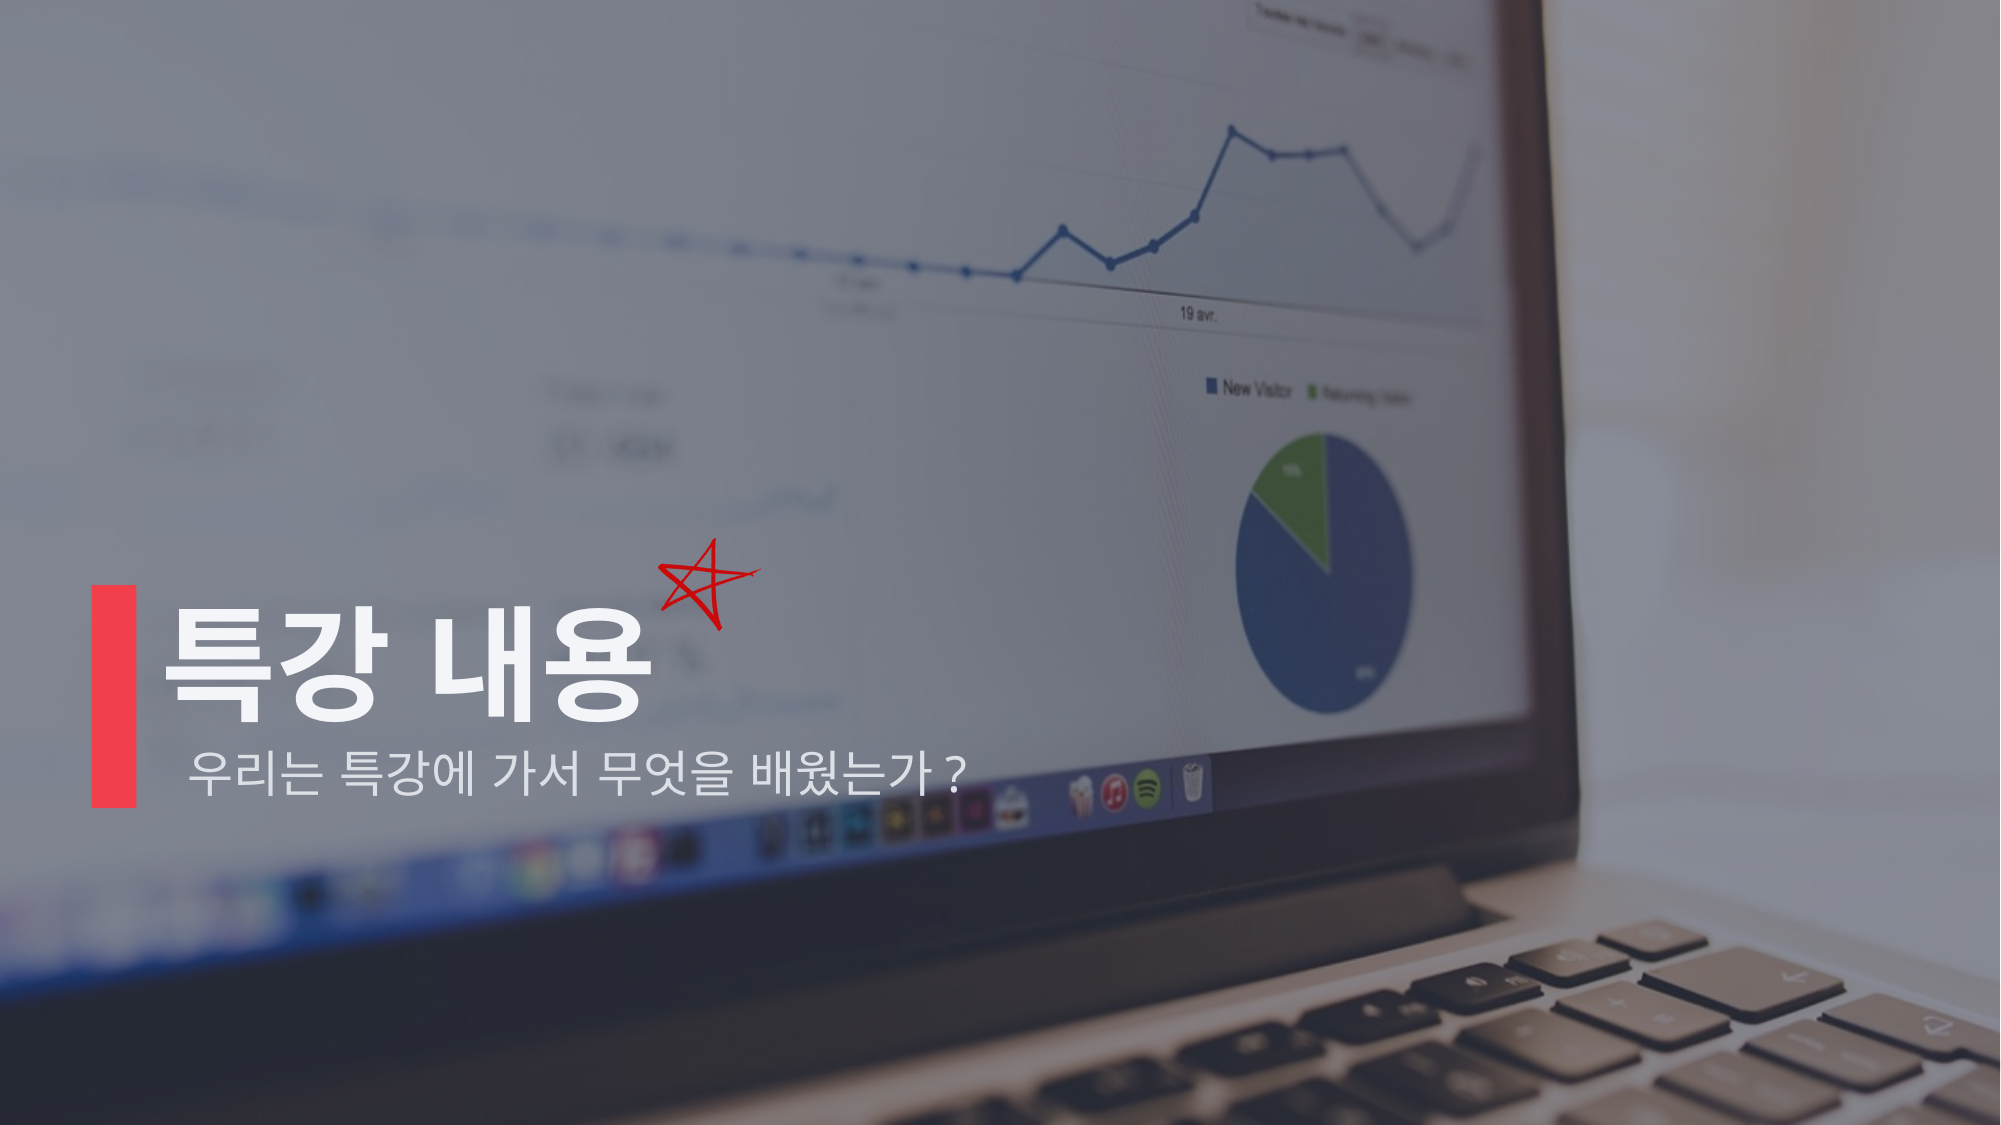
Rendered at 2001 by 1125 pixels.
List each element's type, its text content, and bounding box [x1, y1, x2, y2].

list 우리는 특강에 가서 무엇을 배웠는가? [146, 741, 1490, 797]
picture [603, 481, 806, 685]
title 특강 내용 [146, 583, 1490, 741]
